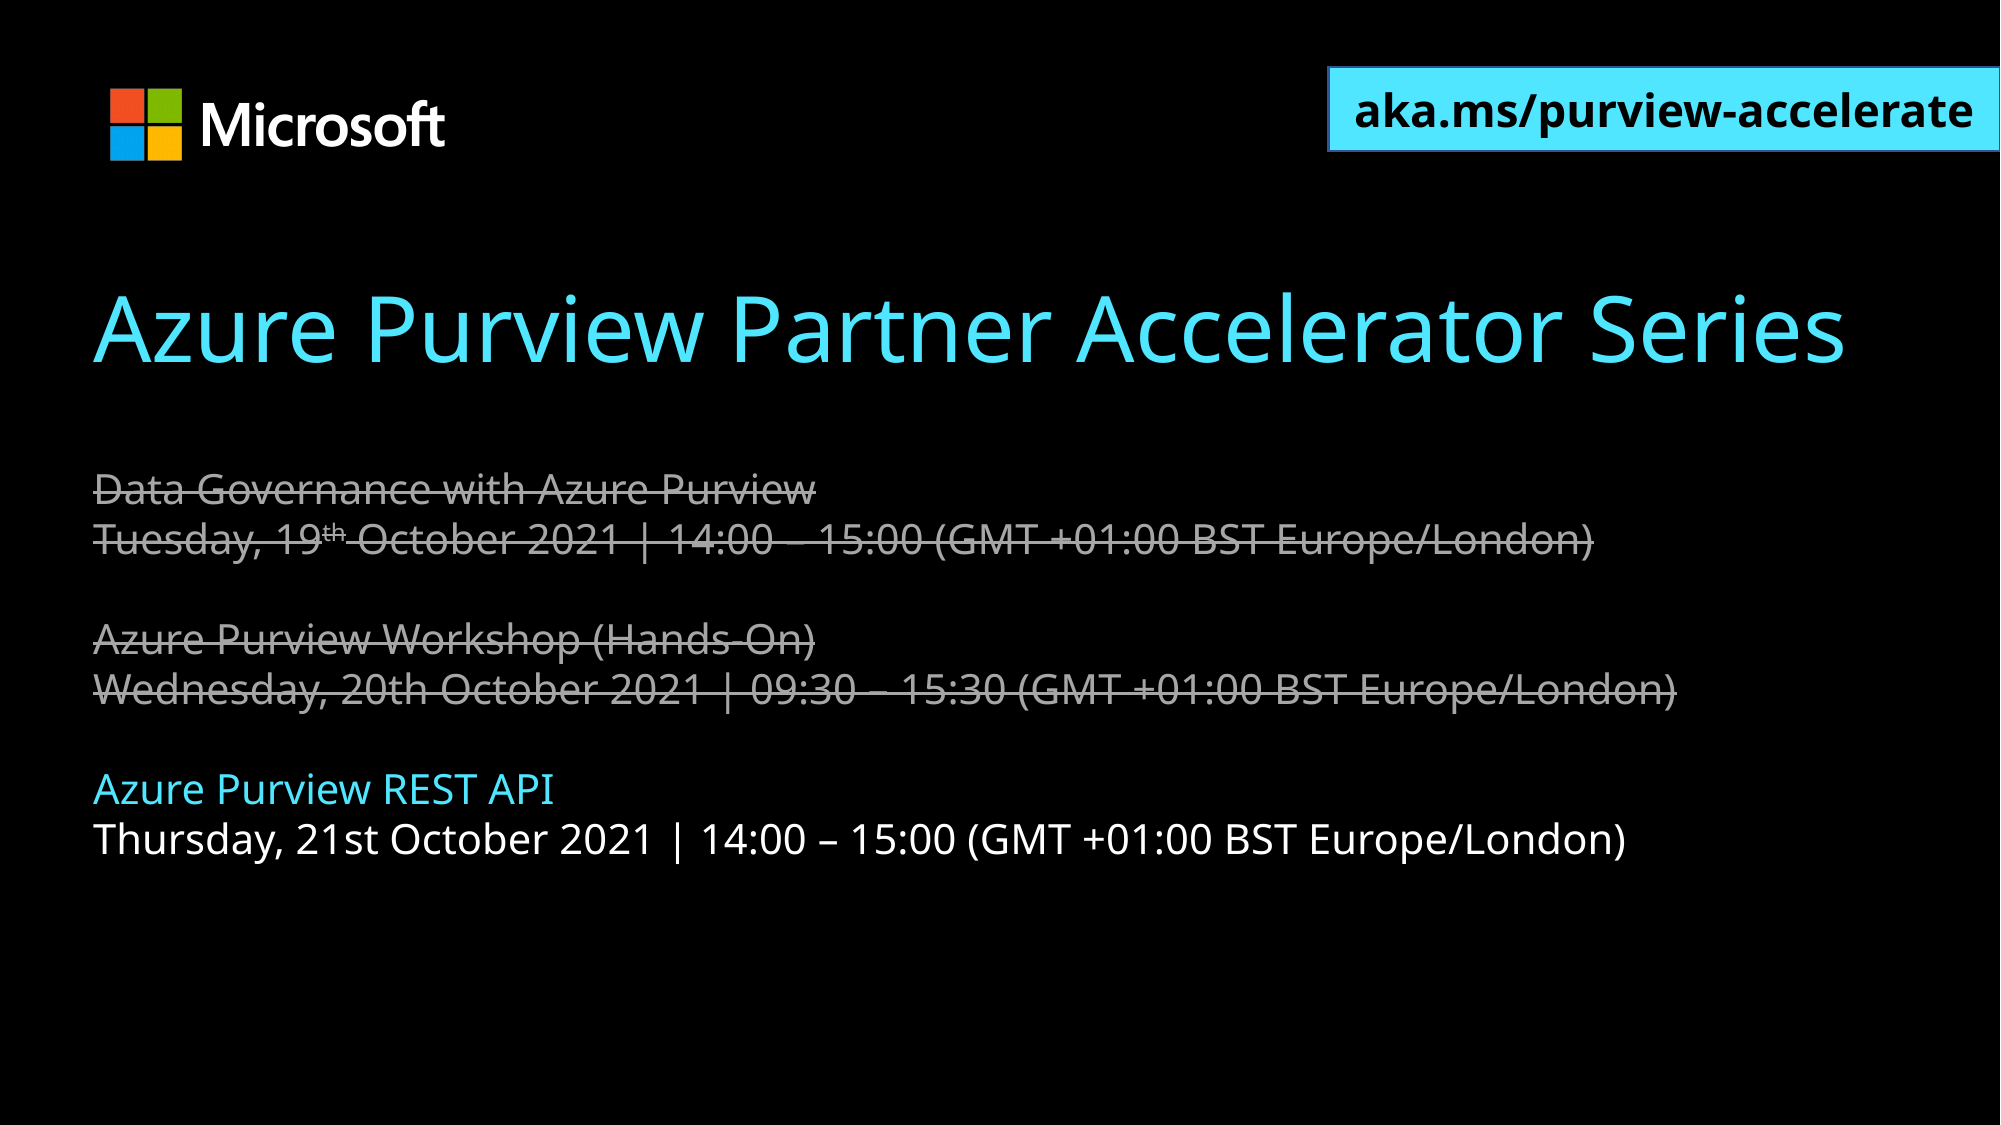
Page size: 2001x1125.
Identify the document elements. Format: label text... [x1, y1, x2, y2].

title Azure Purview Partner Accelerator Series [78, 259, 1888, 406]
text_box aka.ms/purview-accelerate [1327, 66, 2000, 152]
text_box Data Governance with Azure Purview Tuesday, 19th October 2021 | 14:00 – 15:00 (GMT +01:00 BST Europe/London) Azure Purview Workshop (Hands-On) Wednesday, 20th October 2021 | 09:30 – 15:30 (GMT +01:00 BST Europe/London) Azure Purview REST API Thursday, 21st October 2021 | 14:00 – 15:00 (GMT +01:00 BST Europe/London) [78, 455, 1721, 871]
picture [39, 17, 516, 232]
